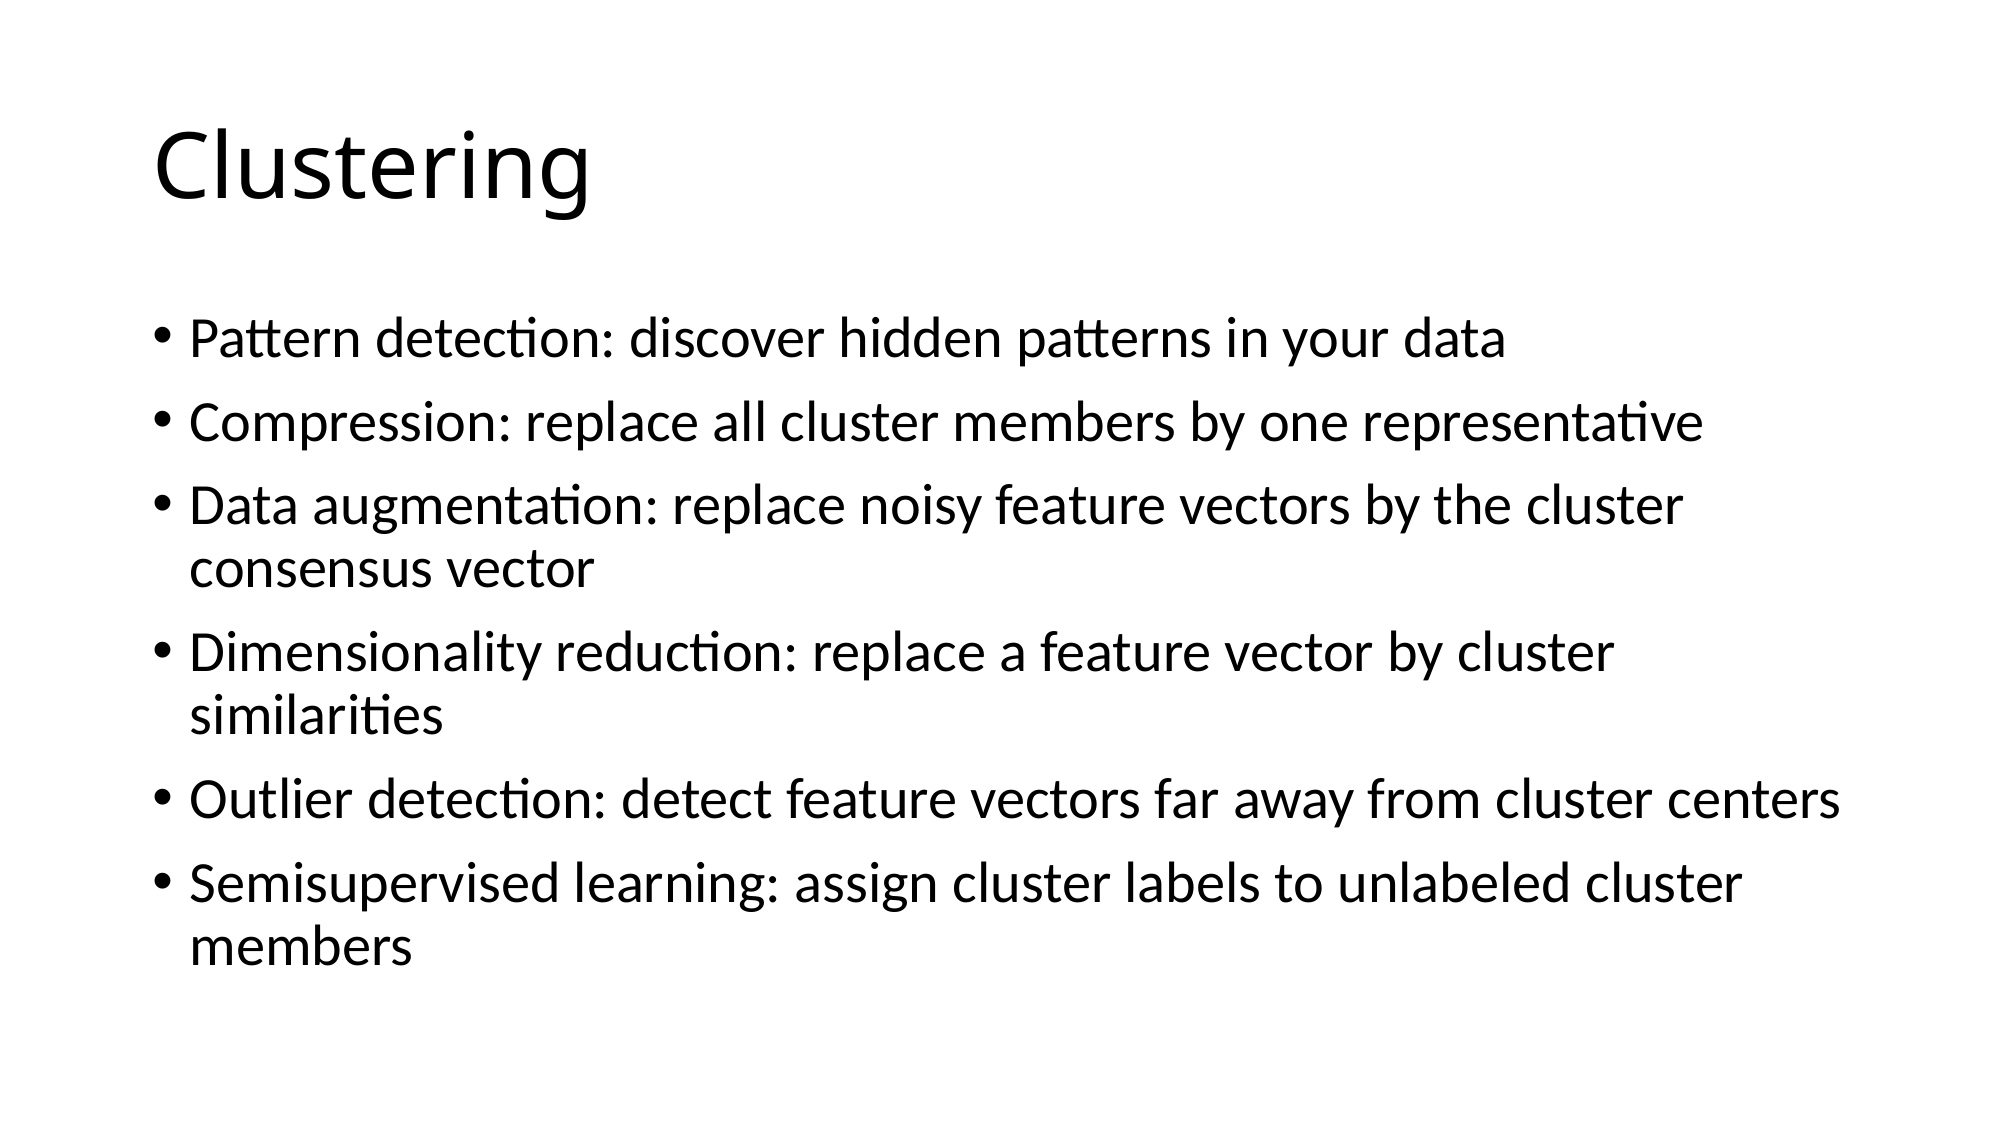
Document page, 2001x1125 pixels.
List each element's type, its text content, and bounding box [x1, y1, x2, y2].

title Clustering [137, 59, 1863, 278]
list Pattern detection: discover hidden patterns in your data Compression: replace all cluster members by one representative Data augmentation: replace noisy feature vectors by the cluster consensus vector Dimensionality reduction: replace a feature vector by cluster similarities Outlier detection: detect feature vectors far away from cluster centers Semisupervised learning: assign cluster labels to unlabeled cluster members [137, 299, 1863, 1014]
